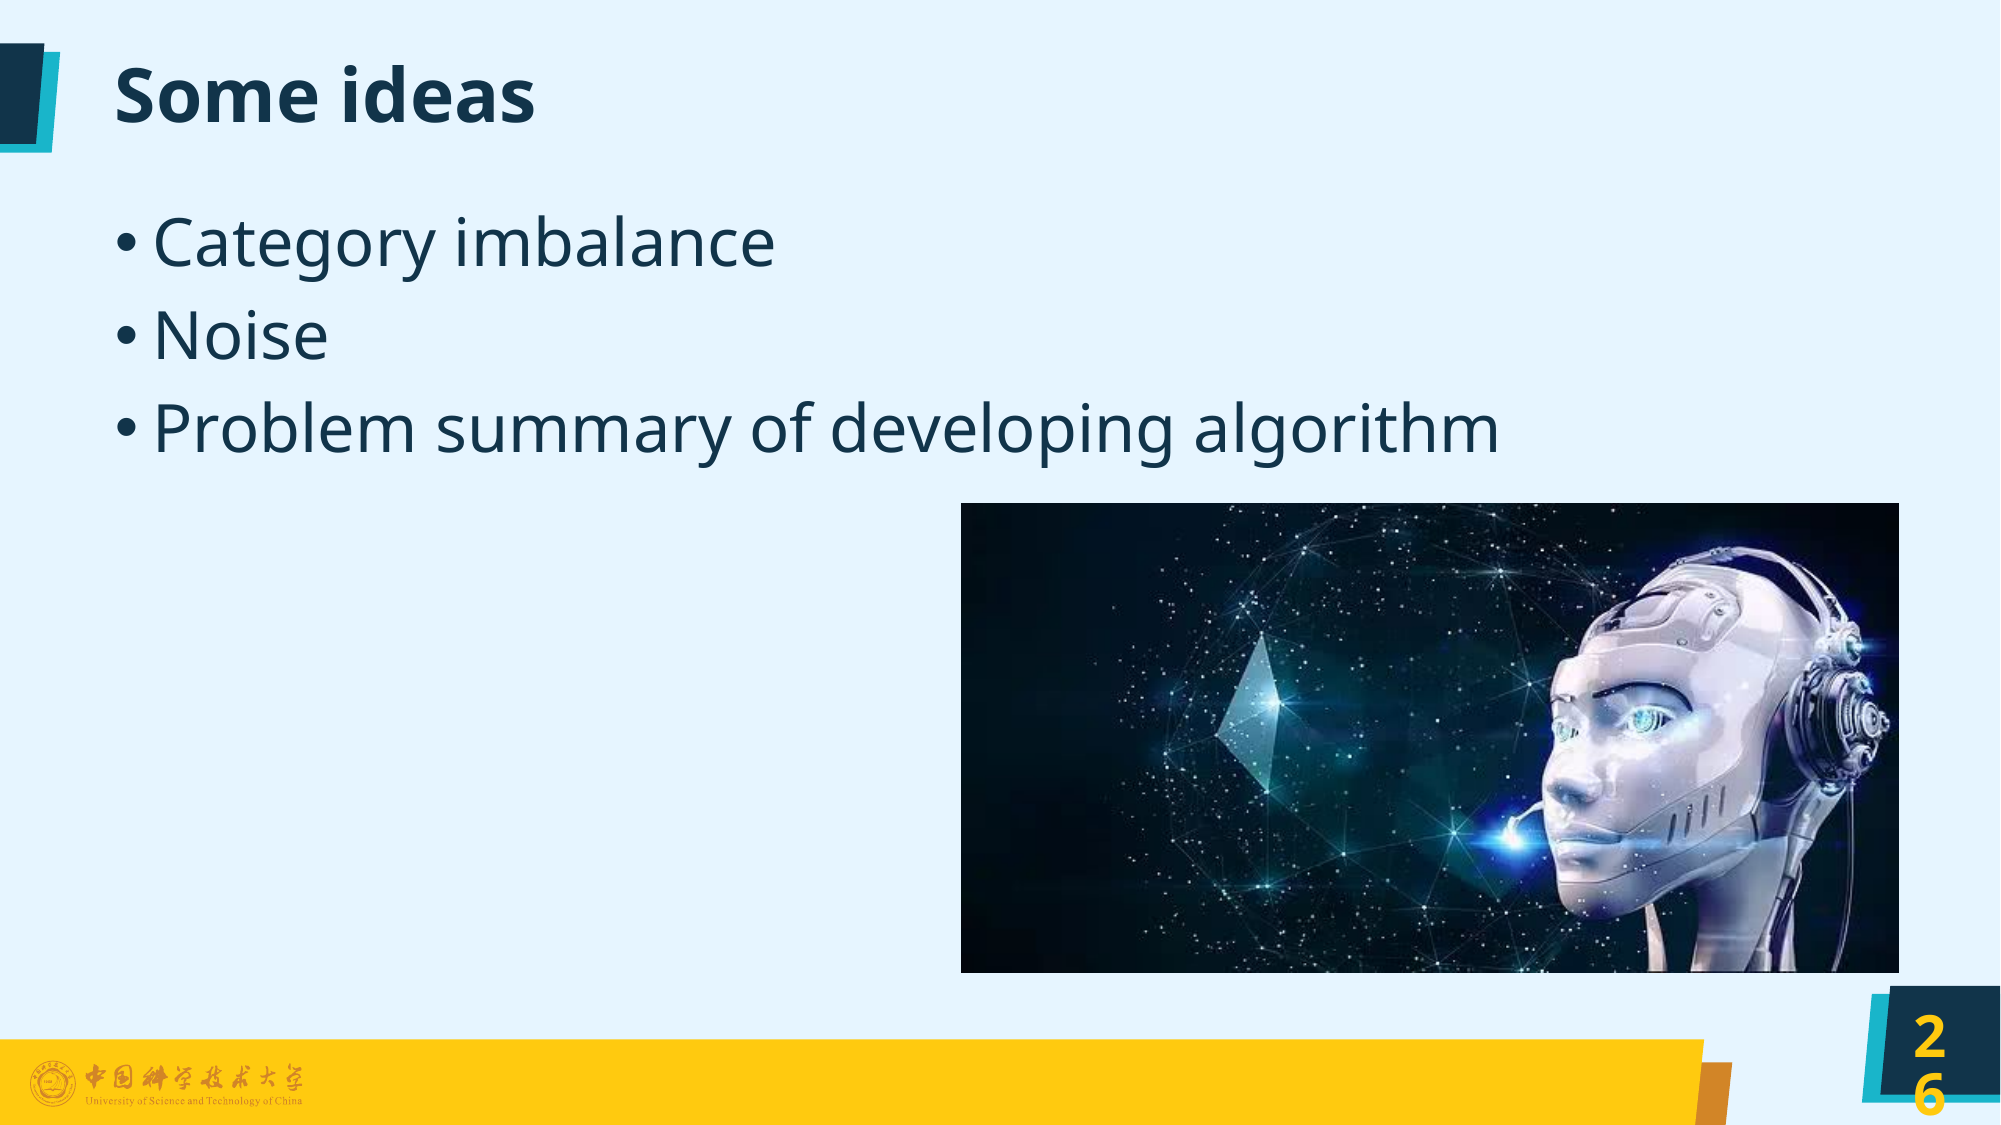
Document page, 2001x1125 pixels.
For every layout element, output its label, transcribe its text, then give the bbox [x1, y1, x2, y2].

picture [961, 503, 1899, 973]
list Category imbalance Noise Problem summary of developing algorithm [99, 201, 1862, 973]
slide_number 26 [1898, 993, 1989, 1084]
title Some ideas [99, 43, 1863, 153]
